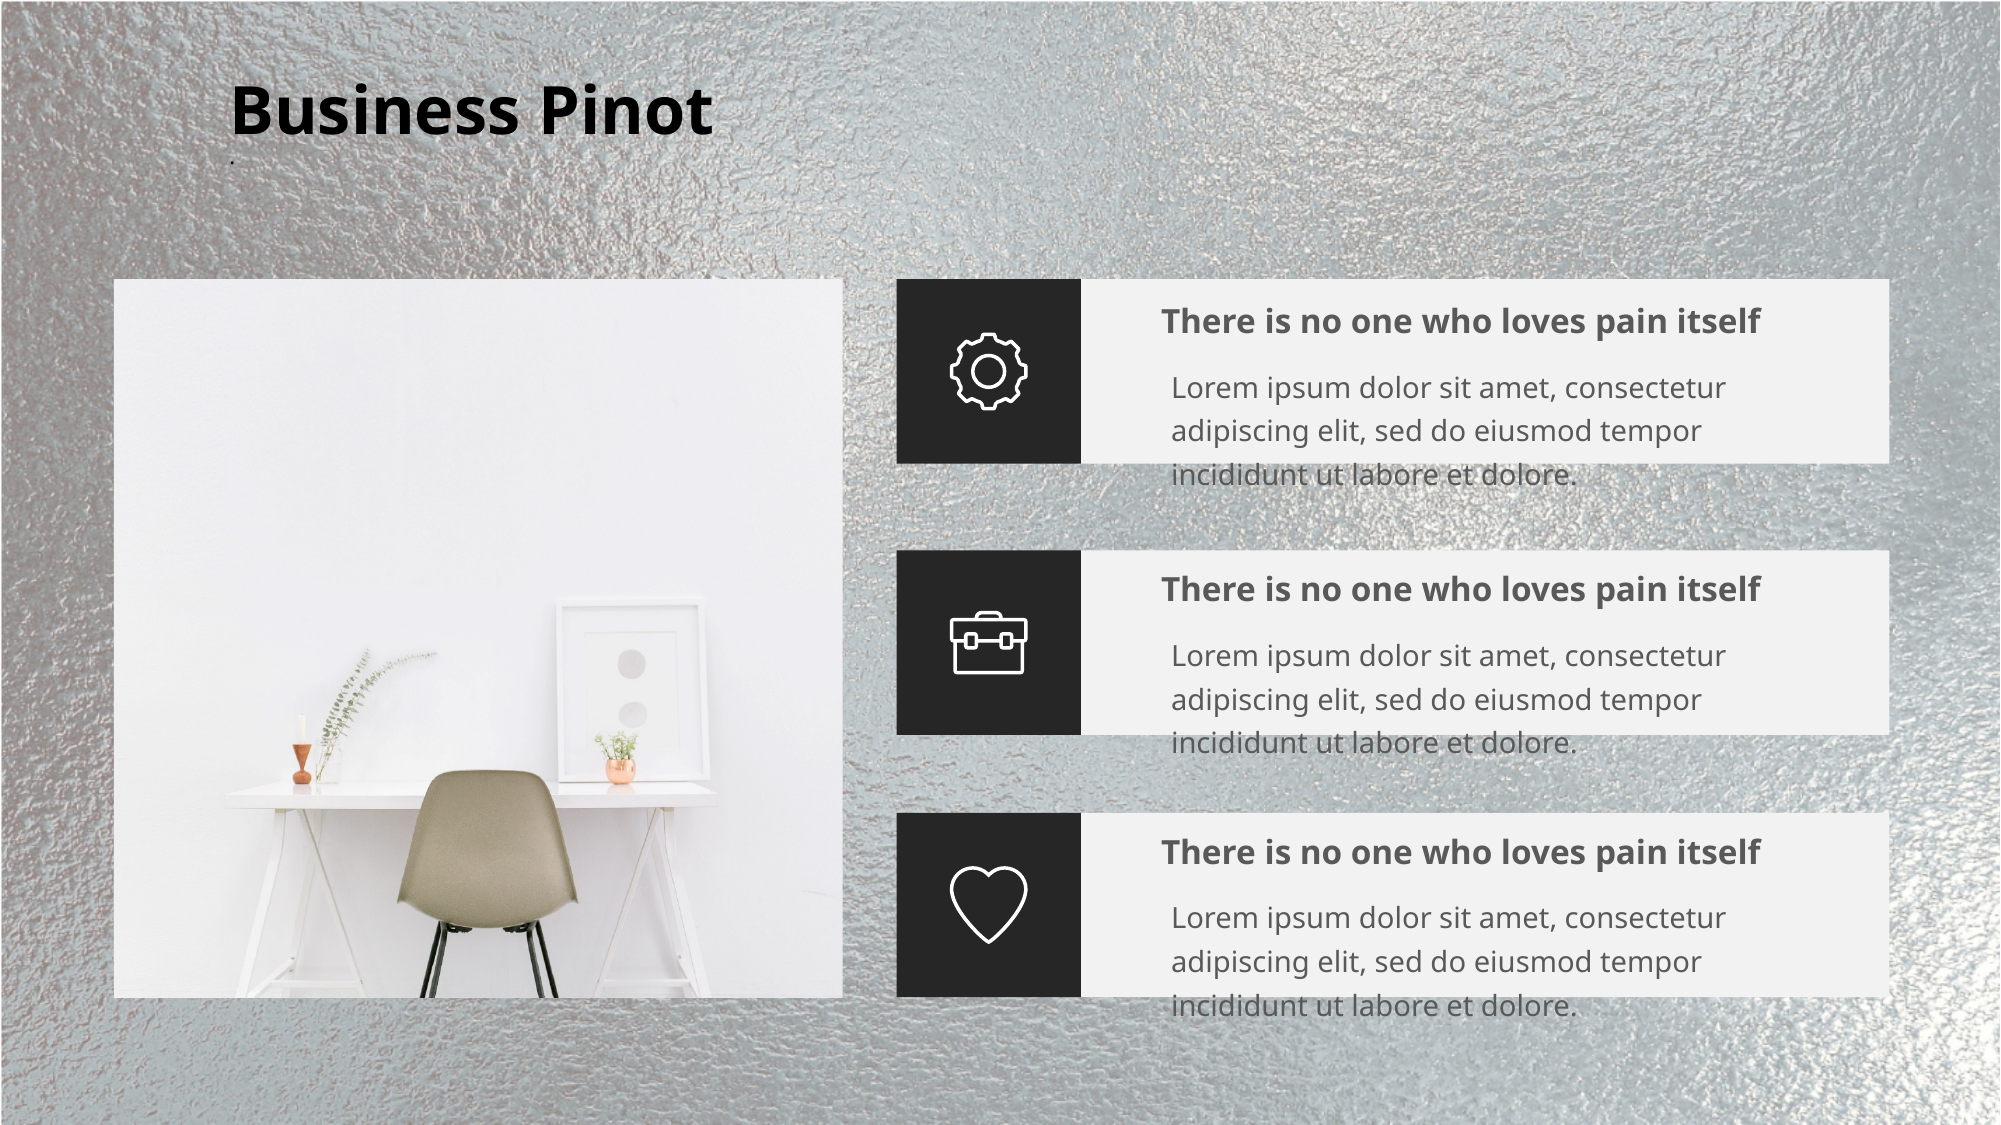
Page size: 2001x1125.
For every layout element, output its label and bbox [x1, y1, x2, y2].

text_box [214, 55, 846, 178]
picture [0, 0, 2000, 1125]
text_box [1171, 300, 1840, 489]
text_box [1171, 830, 1840, 1020]
text_box [1171, 568, 1840, 758]
